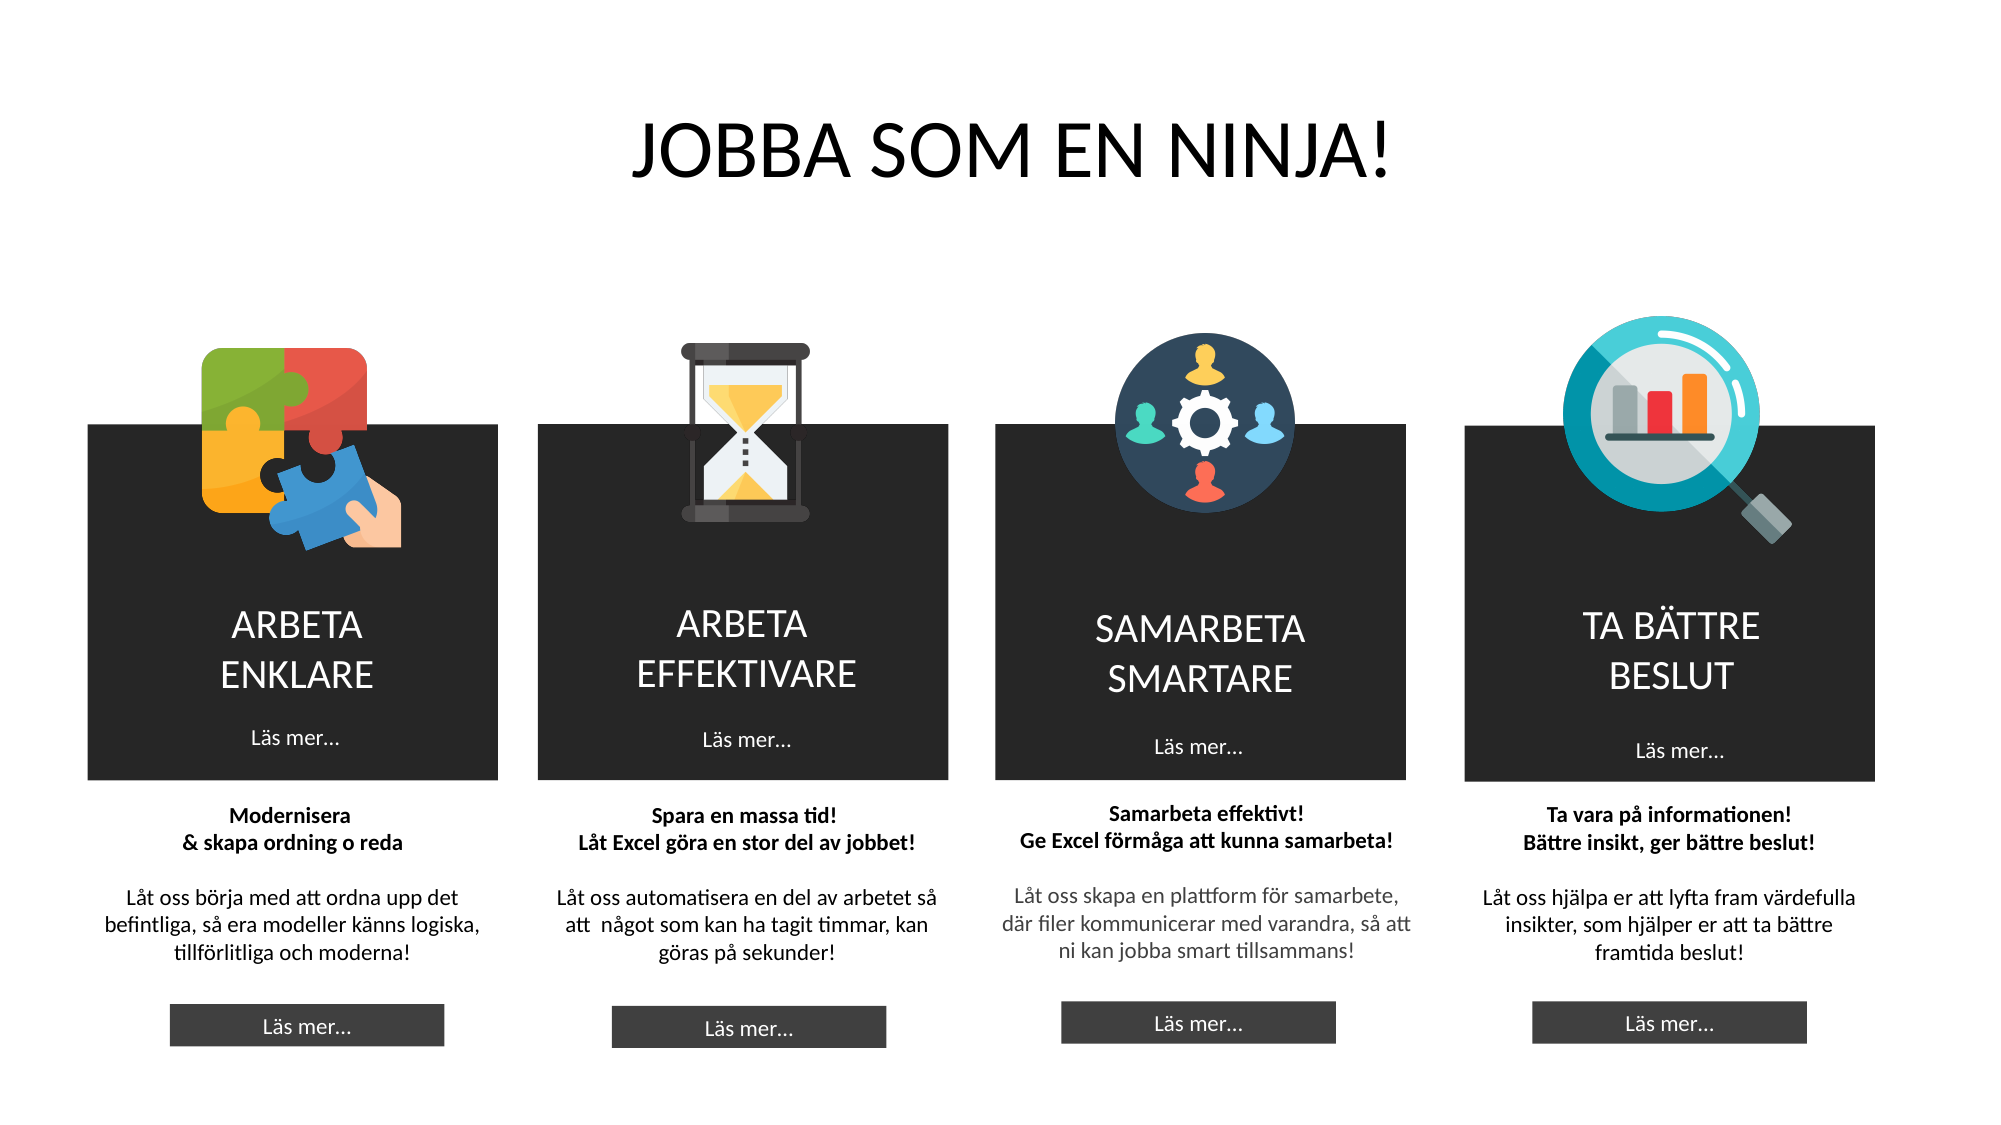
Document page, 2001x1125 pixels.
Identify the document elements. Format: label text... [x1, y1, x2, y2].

text_box Samarbeta effektivt! Ge Excel förmåga att kunna samarbeta! Låt oss skapa en plattform för samarbete, där filer kommunicerar med varandra, så att ni kan jobba smart tillsammans! [982, 790, 1432, 971]
text_box TA BÄTTRE BESLUT [1567, 590, 1776, 706]
text_box Läs mer… [1061, 723, 1336, 766]
text_box Läs mer… [611, 1005, 887, 1048]
picture [656, 343, 835, 522]
text_box ARBETA ENKLARE [113, 589, 481, 705]
text_box [537, 423, 949, 781]
text_box [1463, 425, 1876, 783]
text_box Läs mer… [1532, 1001, 1807, 1044]
text_box JOBBA SOM EN NINJA! [617, 86, 1411, 202]
text_box [86, 423, 499, 781]
text_box Ta vara på informationen! Bättre insikt, ger bättre beslut! Låt oss hjälpa er att lyfta fram värdefulla insikter, som hjälper er att ta bättre framtida beslut! [1464, 792, 1875, 1000]
text_box Spara en massa tid! Låt Excel göra en stor del av jobbet! Låt oss automatisera en del av arbetet så att något som kan ha tagit timmar, kan göras på sekunder! [537, 792, 957, 973]
picture [1563, 316, 1792, 545]
text_box Läs mer… [1542, 728, 1818, 771]
picture [200, 348, 403, 551]
text_box ARBETA EFFEKTIVARE [621, 588, 873, 704]
text_box Läs mer… [1061, 1001, 1336, 1044]
text_box Läs mer… [158, 715, 433, 758]
text_box Modernisera & skapa ordning o reda Låt oss börja med att ordna upp det befintliga, så era modeller känns logiska, tillförlitliga och moderna! [87, 792, 498, 973]
picture [1115, 333, 1295, 513]
text_box [994, 423, 1407, 781]
text_box Läs mer… [609, 717, 885, 760]
text_box Läs mer… [169, 1004, 445, 1047]
text_box SAMARBETA SMARTARE [1080, 593, 1321, 709]
